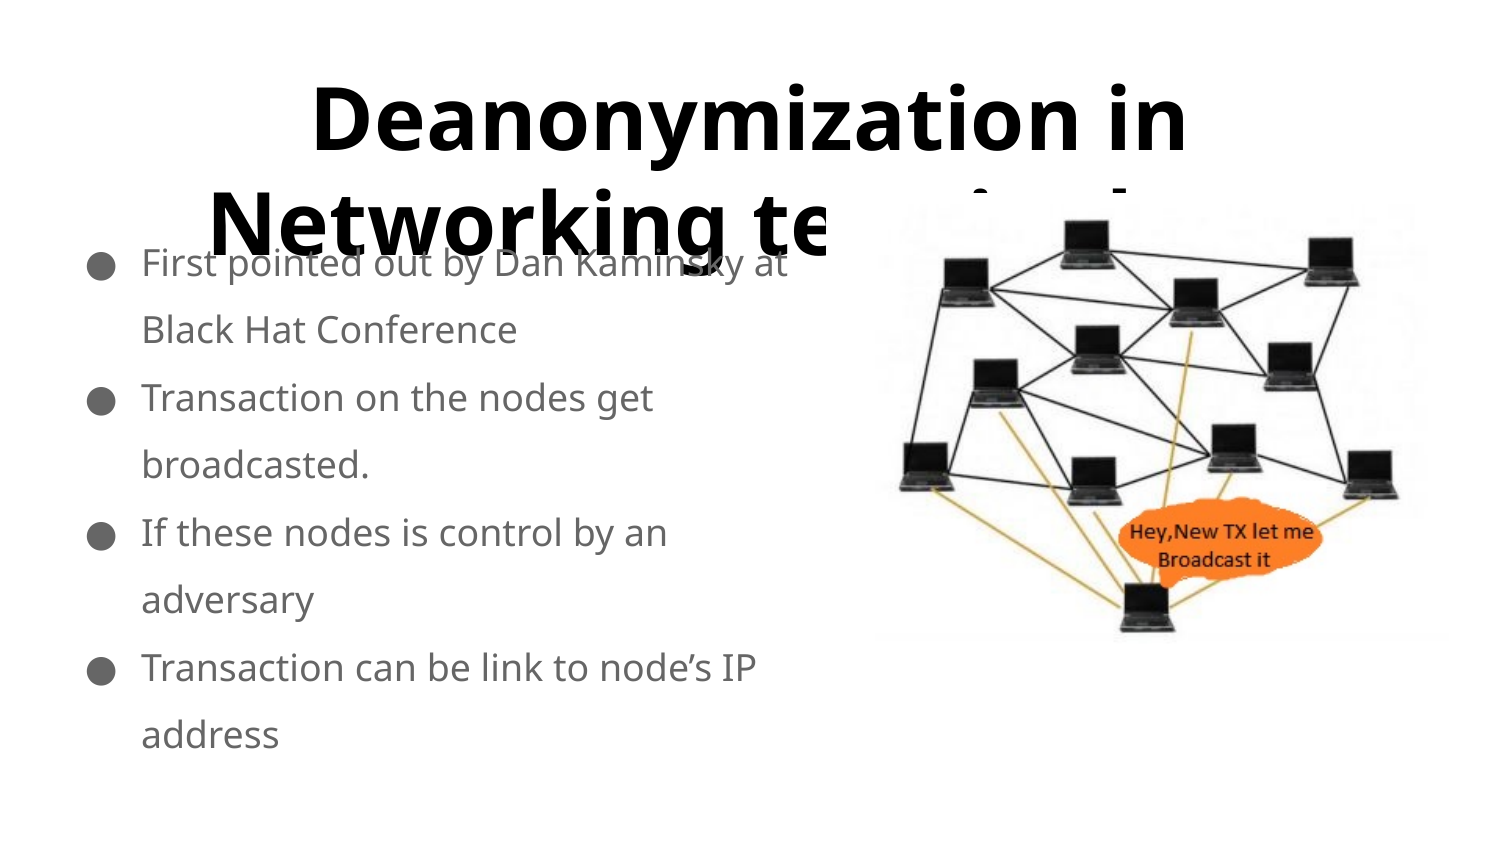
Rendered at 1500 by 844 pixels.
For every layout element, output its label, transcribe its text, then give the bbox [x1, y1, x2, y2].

picture [826, 193, 1449, 651]
title Deanonymization in Networking terminology [51, 48, 1449, 180]
list First pointed out by Dan Kaminsky at Black Hat Conference Transaction on the nodes get broadcasted. If these nodes is control by an adversary Transaction can be link to node’s IP address [51, 201, 827, 750]
